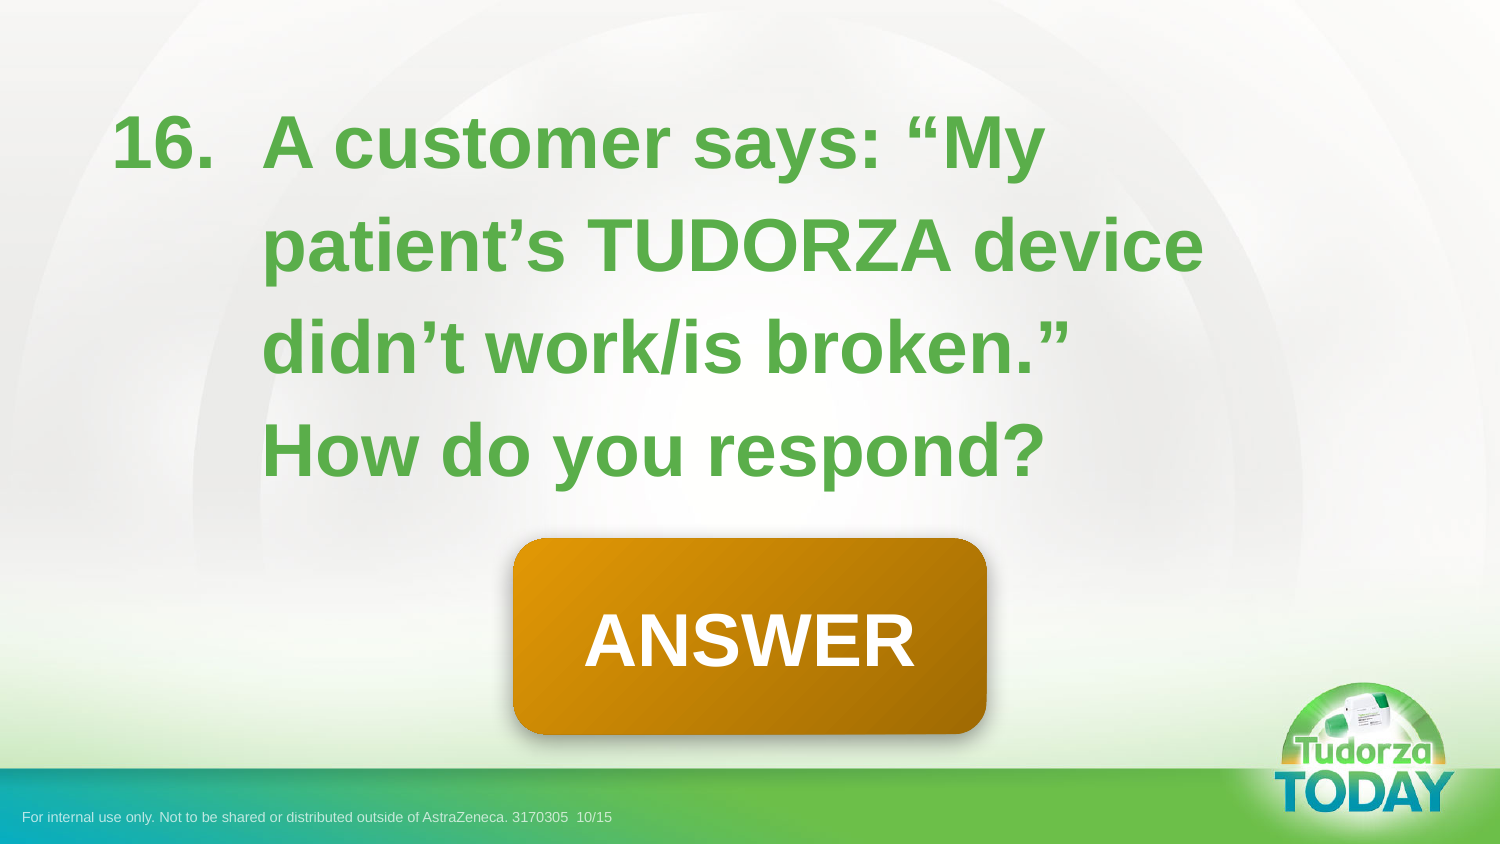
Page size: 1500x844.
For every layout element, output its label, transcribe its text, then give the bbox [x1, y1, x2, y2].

list 16. A customer says: “My patient’s TUDORZA device didn’t work/is broken.” How do you respond? [96, 73, 1344, 532]
picture [0, 0, 1500, 844]
